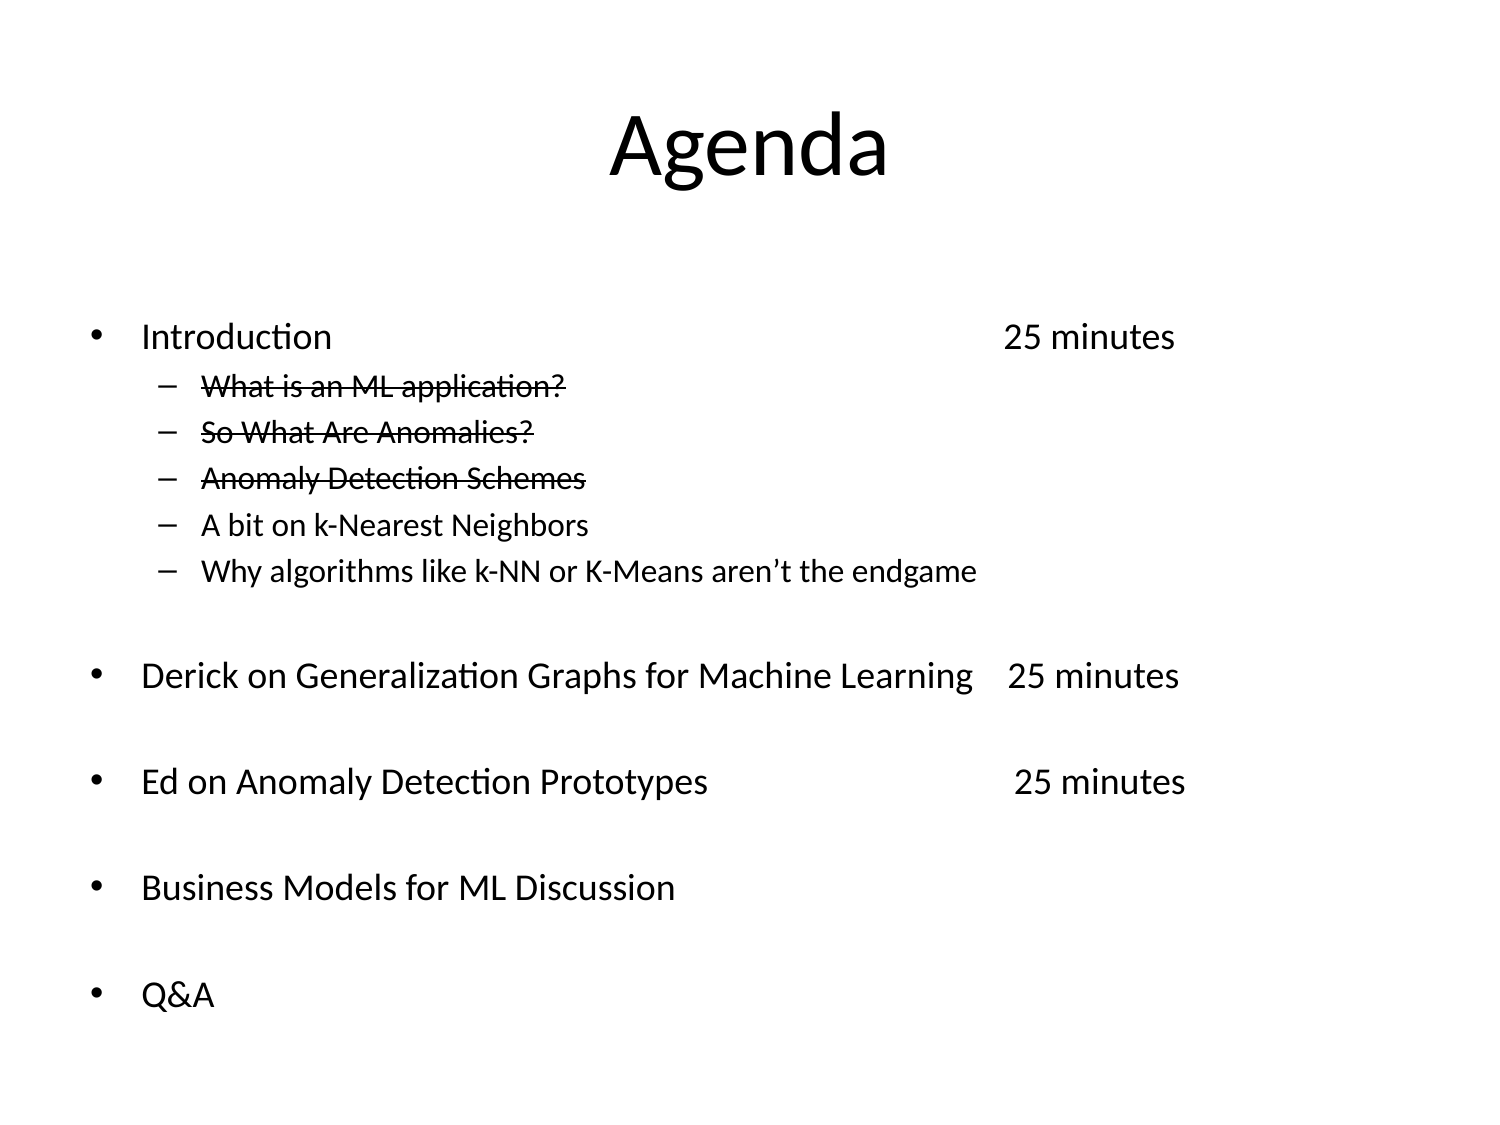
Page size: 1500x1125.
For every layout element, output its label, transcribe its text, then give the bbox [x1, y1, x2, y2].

list Introduction 25 minutes What is an ML application? So What Are Anomalies? Anomaly Detection Schemes A bit on k-Nearest Neighbors Why algorithms like k-NN or K-Means aren’t the endgame Derick on Generalization Graphs for Machine Learning 25 minutes Ed on Anomaly Detection Prototypes 25 minutes Business Models for ML Discussion Q&A [75, 304, 1425, 1047]
title Agenda [75, 45, 1425, 233]
